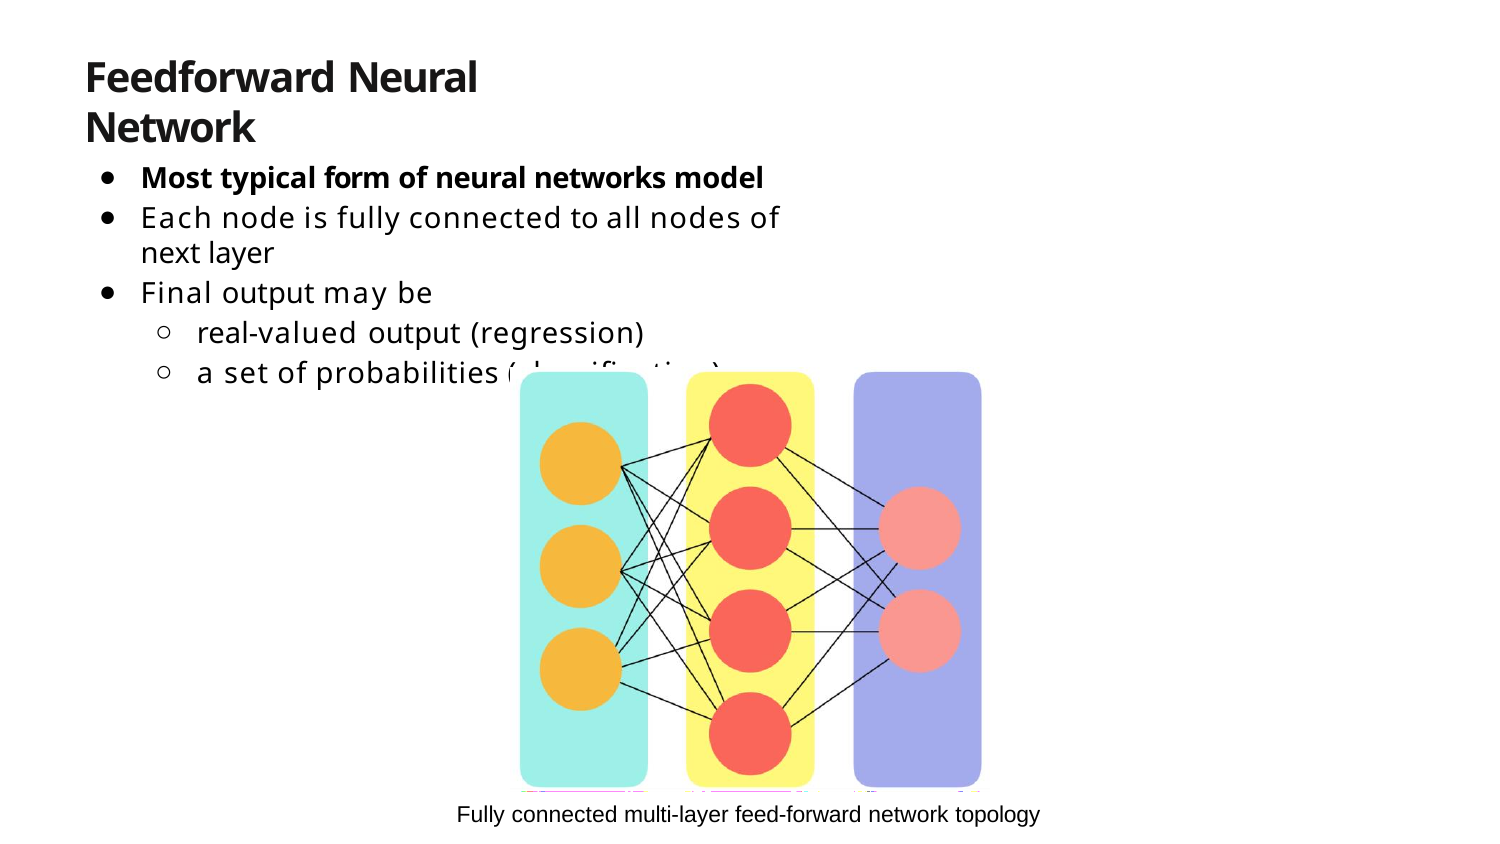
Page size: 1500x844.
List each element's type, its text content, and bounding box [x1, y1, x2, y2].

text_box Fully connected multi-layer feed-forward network topology [454, 797, 1046, 827]
title Feedforward Neural Network [82, 48, 626, 192]
text_box Most typical form of neural networks model Each node is fully connected to all nodes of next layer Final output may be real-valued output (regression) a set of probabilities (classification) [96, 151, 838, 390]
picture [509, 367, 990, 792]
